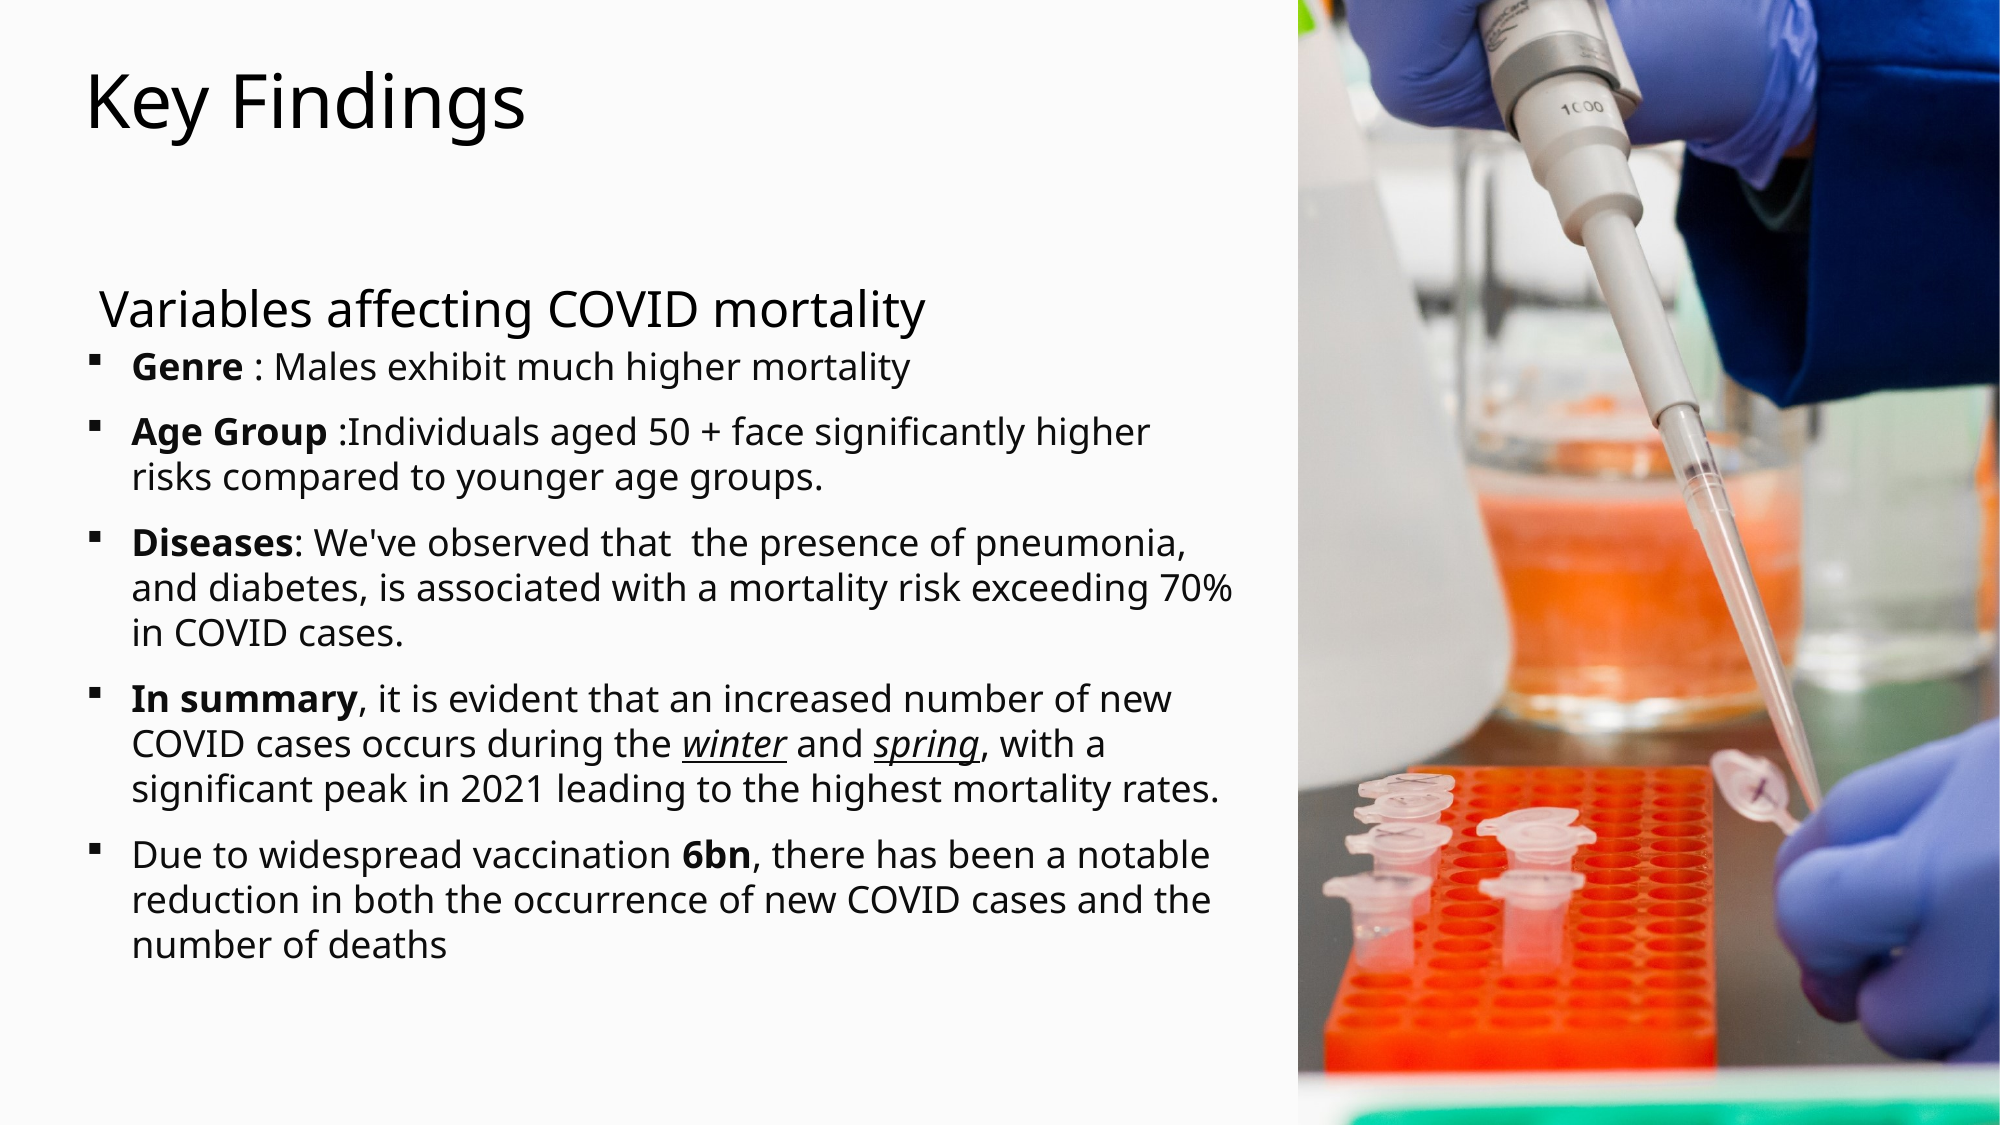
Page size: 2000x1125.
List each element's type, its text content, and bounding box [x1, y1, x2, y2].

picture [1298, 0, 2000, 1125]
text_box Variables affecting COVID mortality [84, 276, 1038, 953]
title Key Findings [84, 67, 1236, 244]
list Genre : Males exhibit much higher mortality Age Group :Individuals aged 50 + face significantly higher risks compared to younger age groups. Diseases: We've observed that the presence of pneumonia, and diabetes, is associated with a mortality risk exceeding 70% in COVID cases. In summary, it is evident that an increased number of new COVID cases occurs during the winter and spring, with a significant peak in 2021 leading to the highest mortality rates. Due to widespread vaccination 6bn, there has been a notable reduction in both the occurrence of new COVID cases and the number of deaths [1038, 276, 1236, 953]
